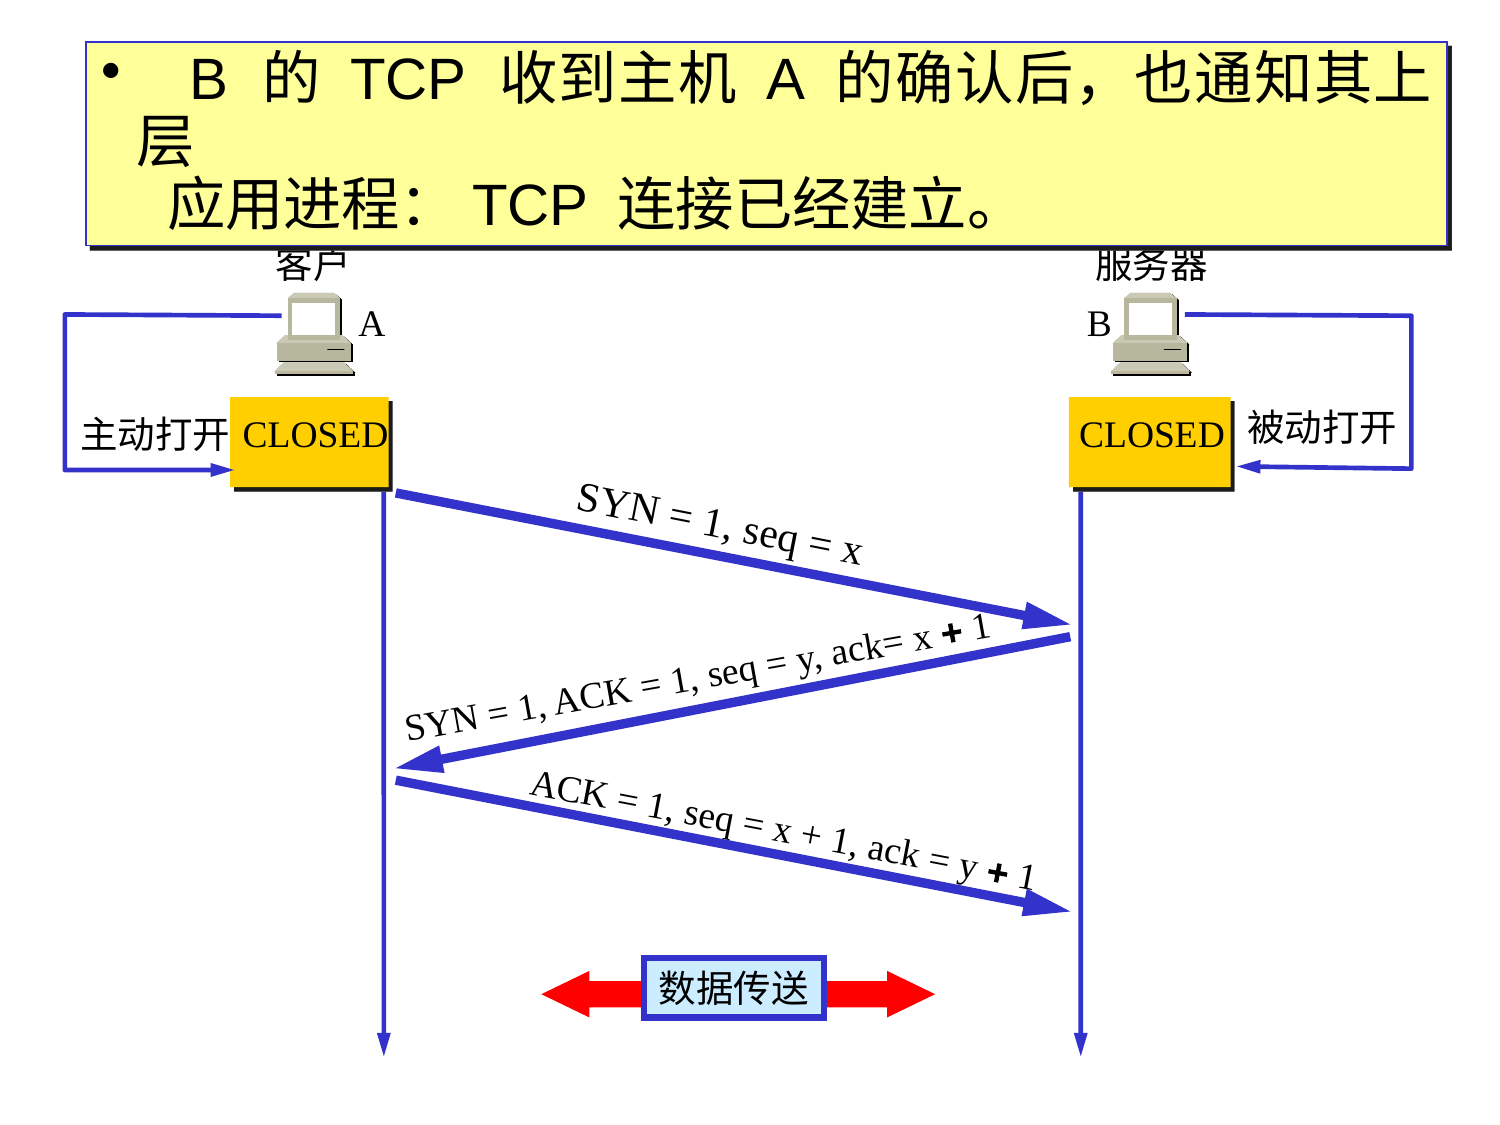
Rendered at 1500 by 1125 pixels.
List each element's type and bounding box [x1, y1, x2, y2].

text_box [64, 314, 404, 488]
text_box [1064, 314, 1413, 488]
picture [273, 291, 357, 377]
text_box [383, 489, 1081, 1057]
text_box [86, 41, 1447, 246]
text_box [1072, 250, 1223, 352]
text_box [260, 250, 401, 352]
picture [1110, 291, 1193, 377]
